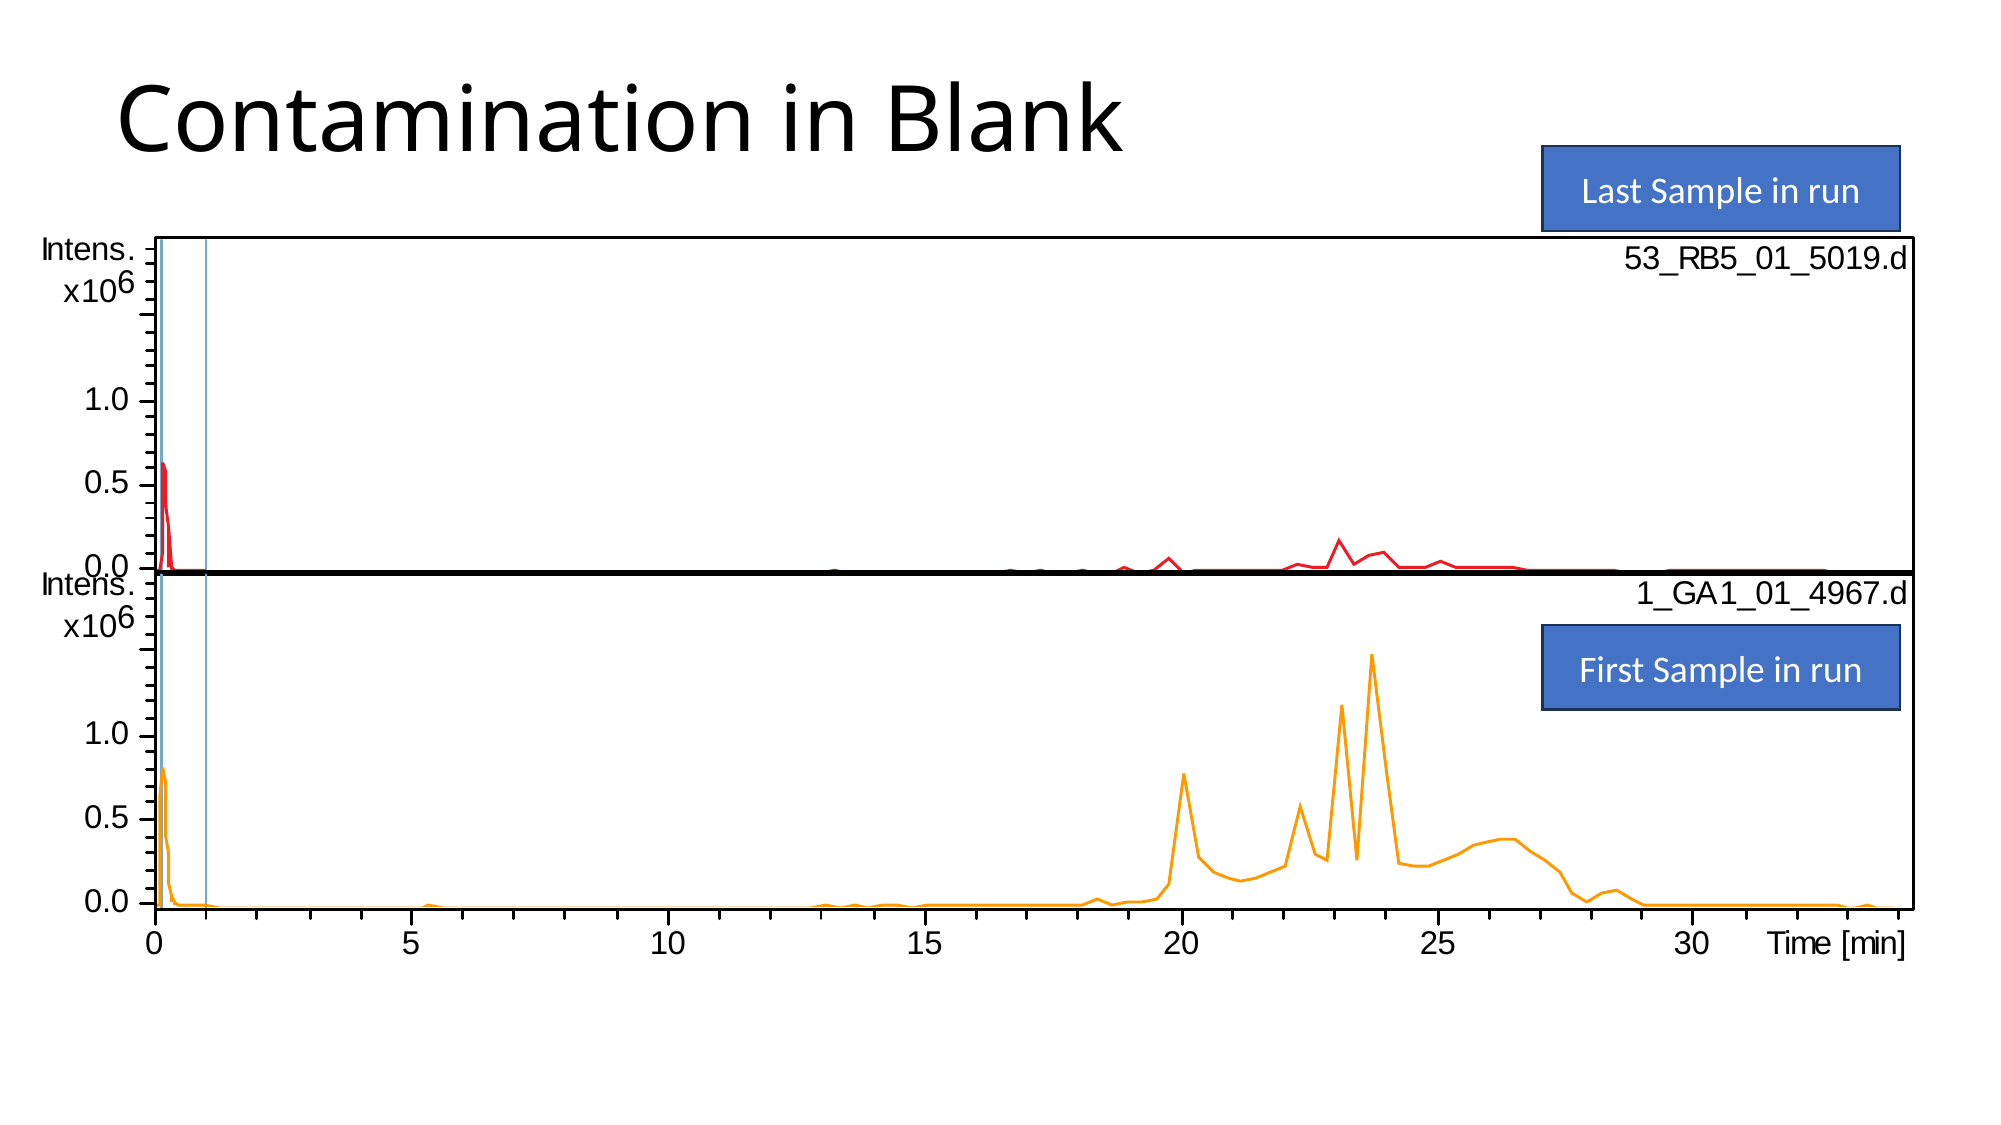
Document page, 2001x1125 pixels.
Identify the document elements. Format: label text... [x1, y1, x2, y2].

title Contamination in Blank [100, 13, 1826, 230]
text_box Last Sample in run [1541, 145, 1901, 230]
picture [0, 230, 1926, 971]
